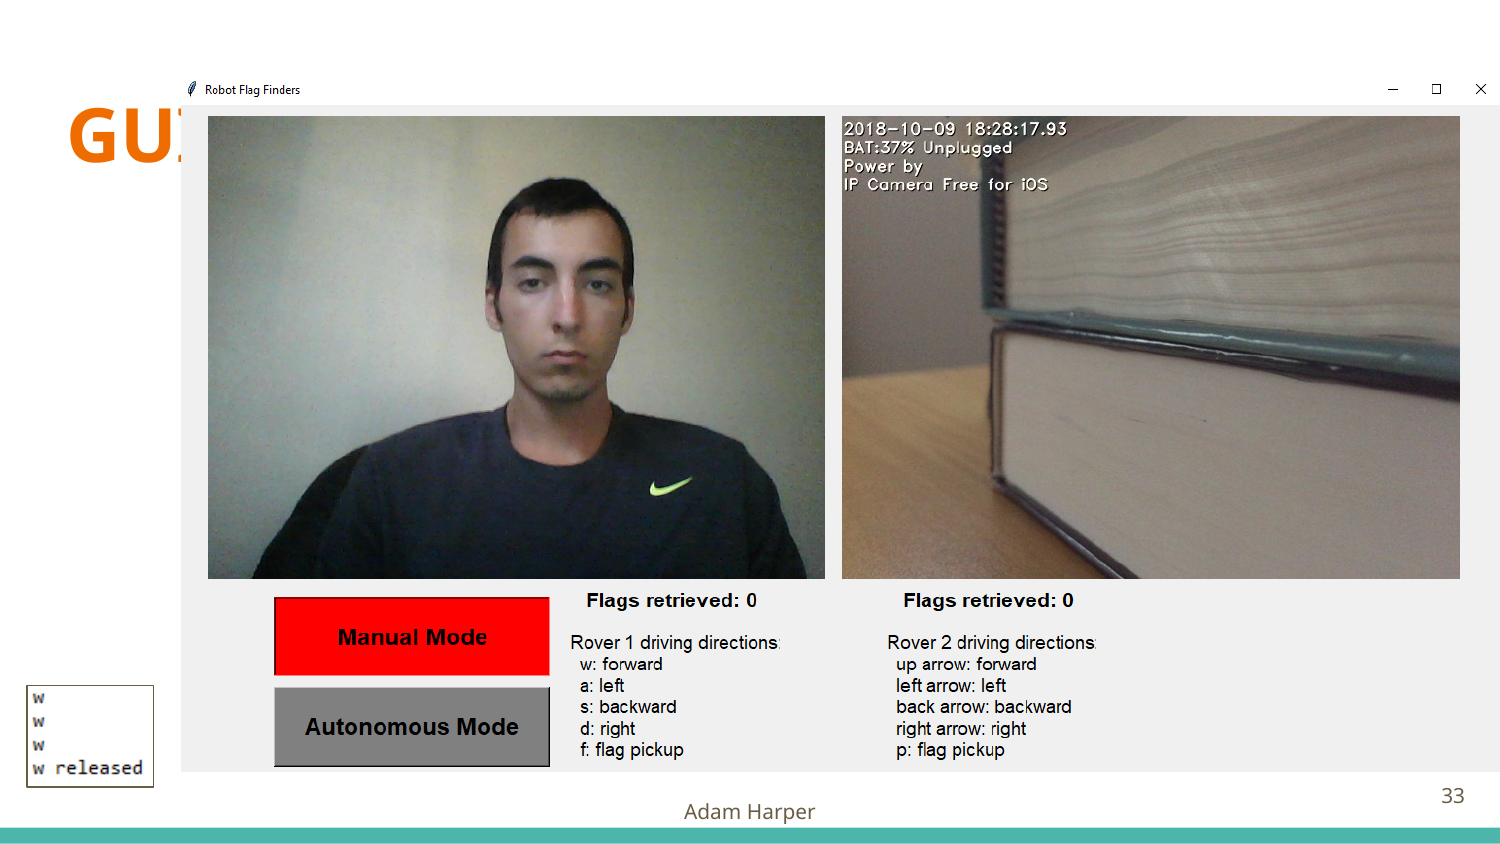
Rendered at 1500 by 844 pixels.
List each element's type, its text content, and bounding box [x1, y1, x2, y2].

picture [181, 77, 1500, 772]
title GUI [51, 72, 1449, 189]
picture [27, 686, 154, 787]
slide_number ‹#› [1389, 780, 1480, 830]
slide_number Adam Harper [628, 780, 872, 844]
